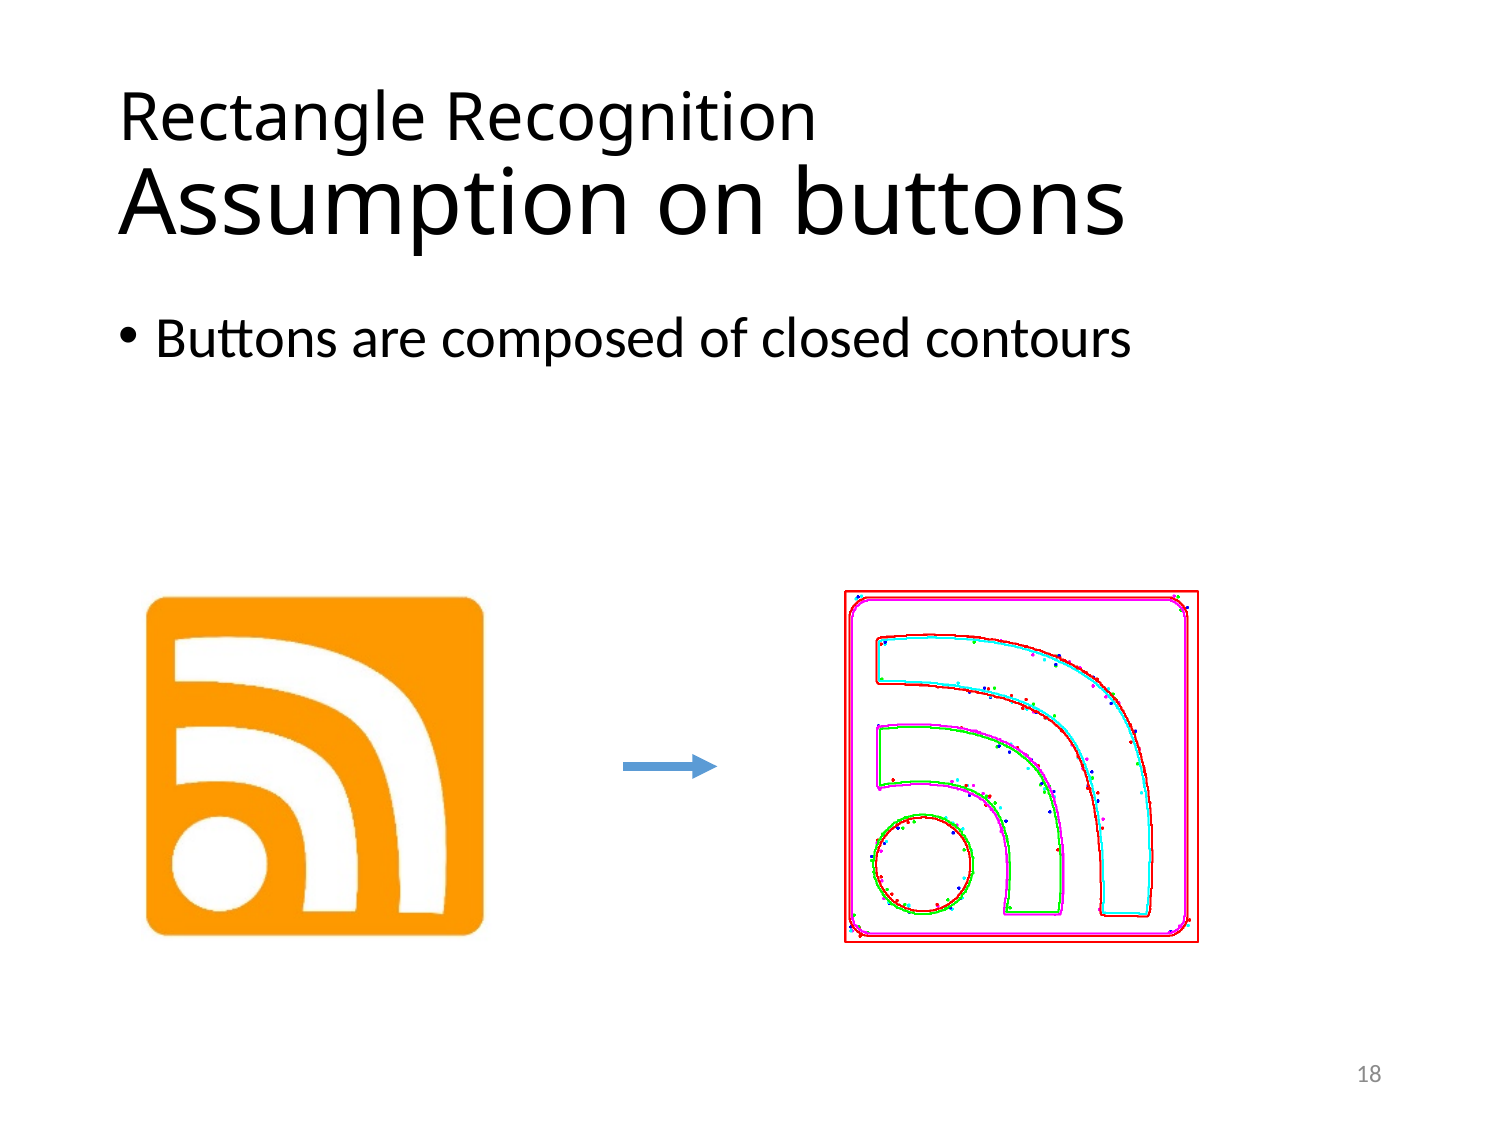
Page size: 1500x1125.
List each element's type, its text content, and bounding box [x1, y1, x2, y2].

slide_number 18 [1059, 1042, 1397, 1103]
title Rectangle Recognition Assumption on buttons [103, 59, 1397, 278]
picture [141, 590, 496, 943]
picture [844, 590, 1199, 943]
list Buttons are composed of closed contours [103, 299, 1397, 1014]
